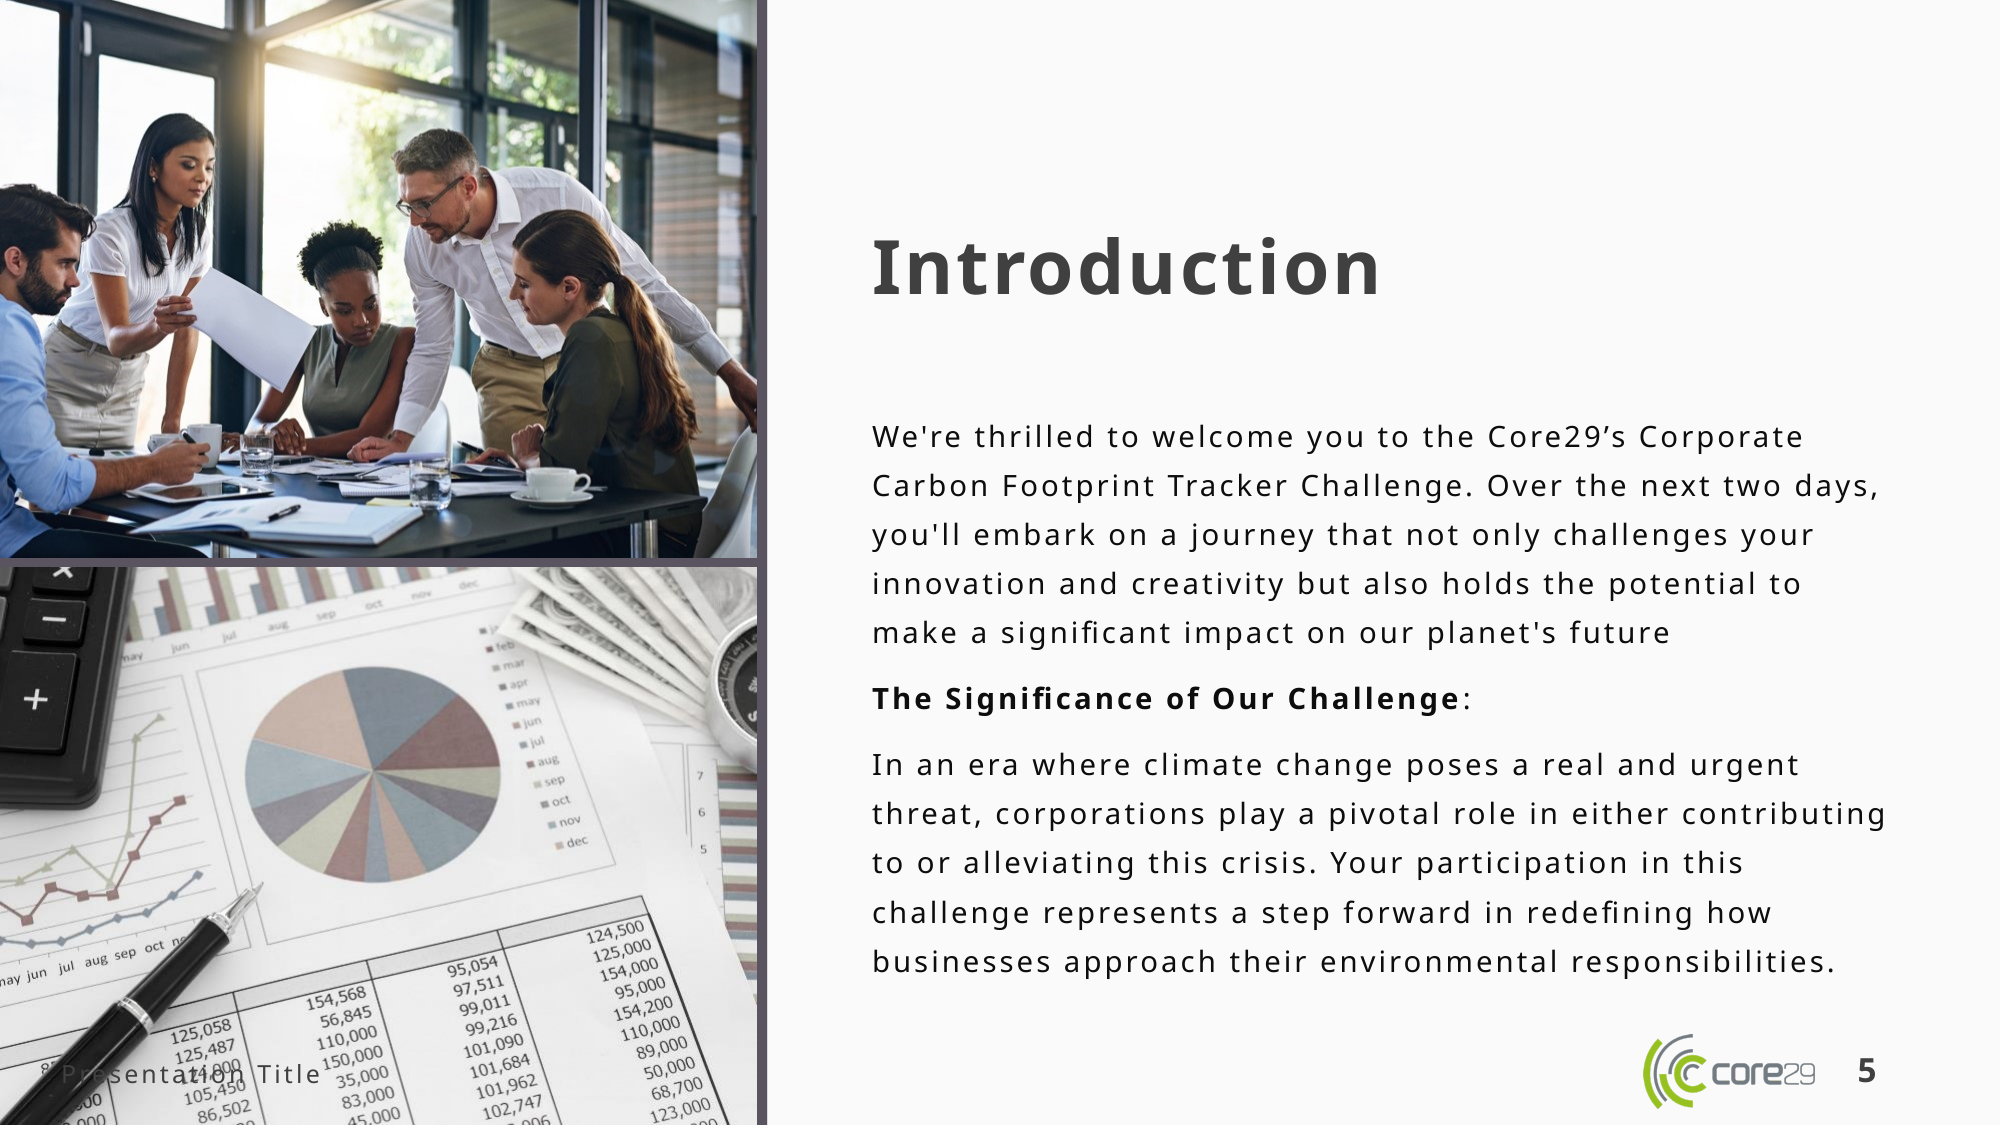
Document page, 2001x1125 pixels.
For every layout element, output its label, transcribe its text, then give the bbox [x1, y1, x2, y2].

slide_number 5 [1815, 1035, 1895, 1110]
title Introduction [853, 110, 1914, 370]
list We're thrilled to welcome you to the Core29’s Corporate Carbon Footprint Tracker Challenge. Over the next two days, you'll embark on a journey that not only challenges your innovation and creativity but also holds the potential to make a significant impact on our planet's future The Significance of Our Challenge: In an era where climate change poses a real and urgent threat, corporations play a pivotal role in either contributing to or alleviating this crisis. Your participation in this challenge represents a step forward in redefining how businesses approach their environmental responsibilities. [853, 386, 1914, 1005]
picture [0, 567, 757, 1125]
picture [0, 0, 757, 558]
picture [1643, 1034, 1815, 1110]
